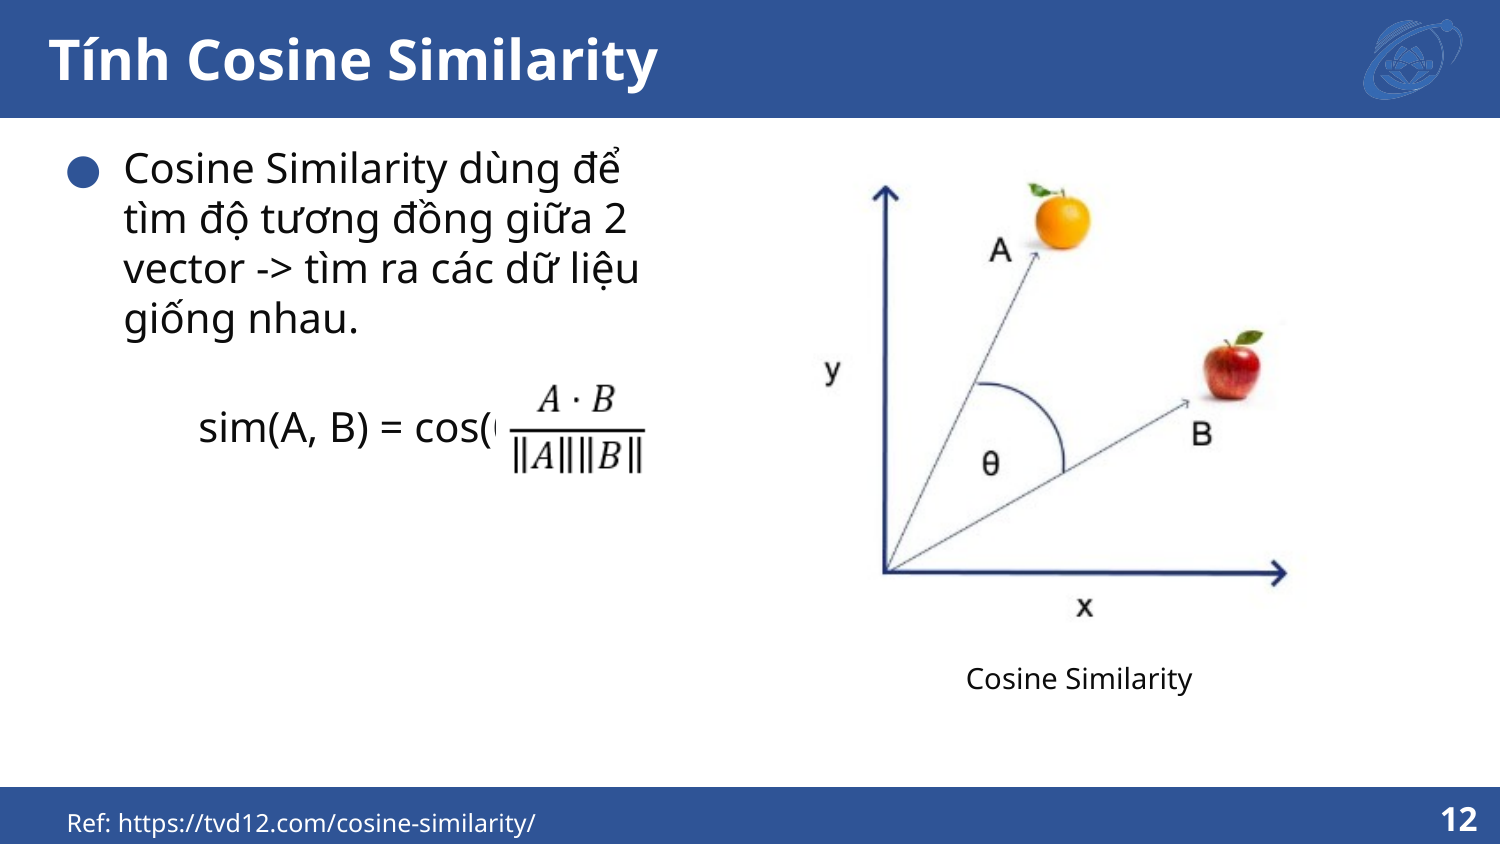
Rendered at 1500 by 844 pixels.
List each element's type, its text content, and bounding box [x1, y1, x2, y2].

text_box 12 [1424, 783, 1500, 844]
picture [496, 371, 662, 497]
list Cosine Similarity dùng để tìm độ tương đồng giữa 2 vector -> tìm ra các dữ liệu giống nhau. sim(A, B) = cos(θ) = [37, 136, 677, 773]
text_box Ref: https://tvd12.com/cosine-similarity/ [51, 792, 1163, 844]
title Tính Cosine Similarity [37, 0, 1463, 116]
list Cosine Similarity [721, 654, 1438, 703]
picture [798, 156, 1475, 641]
